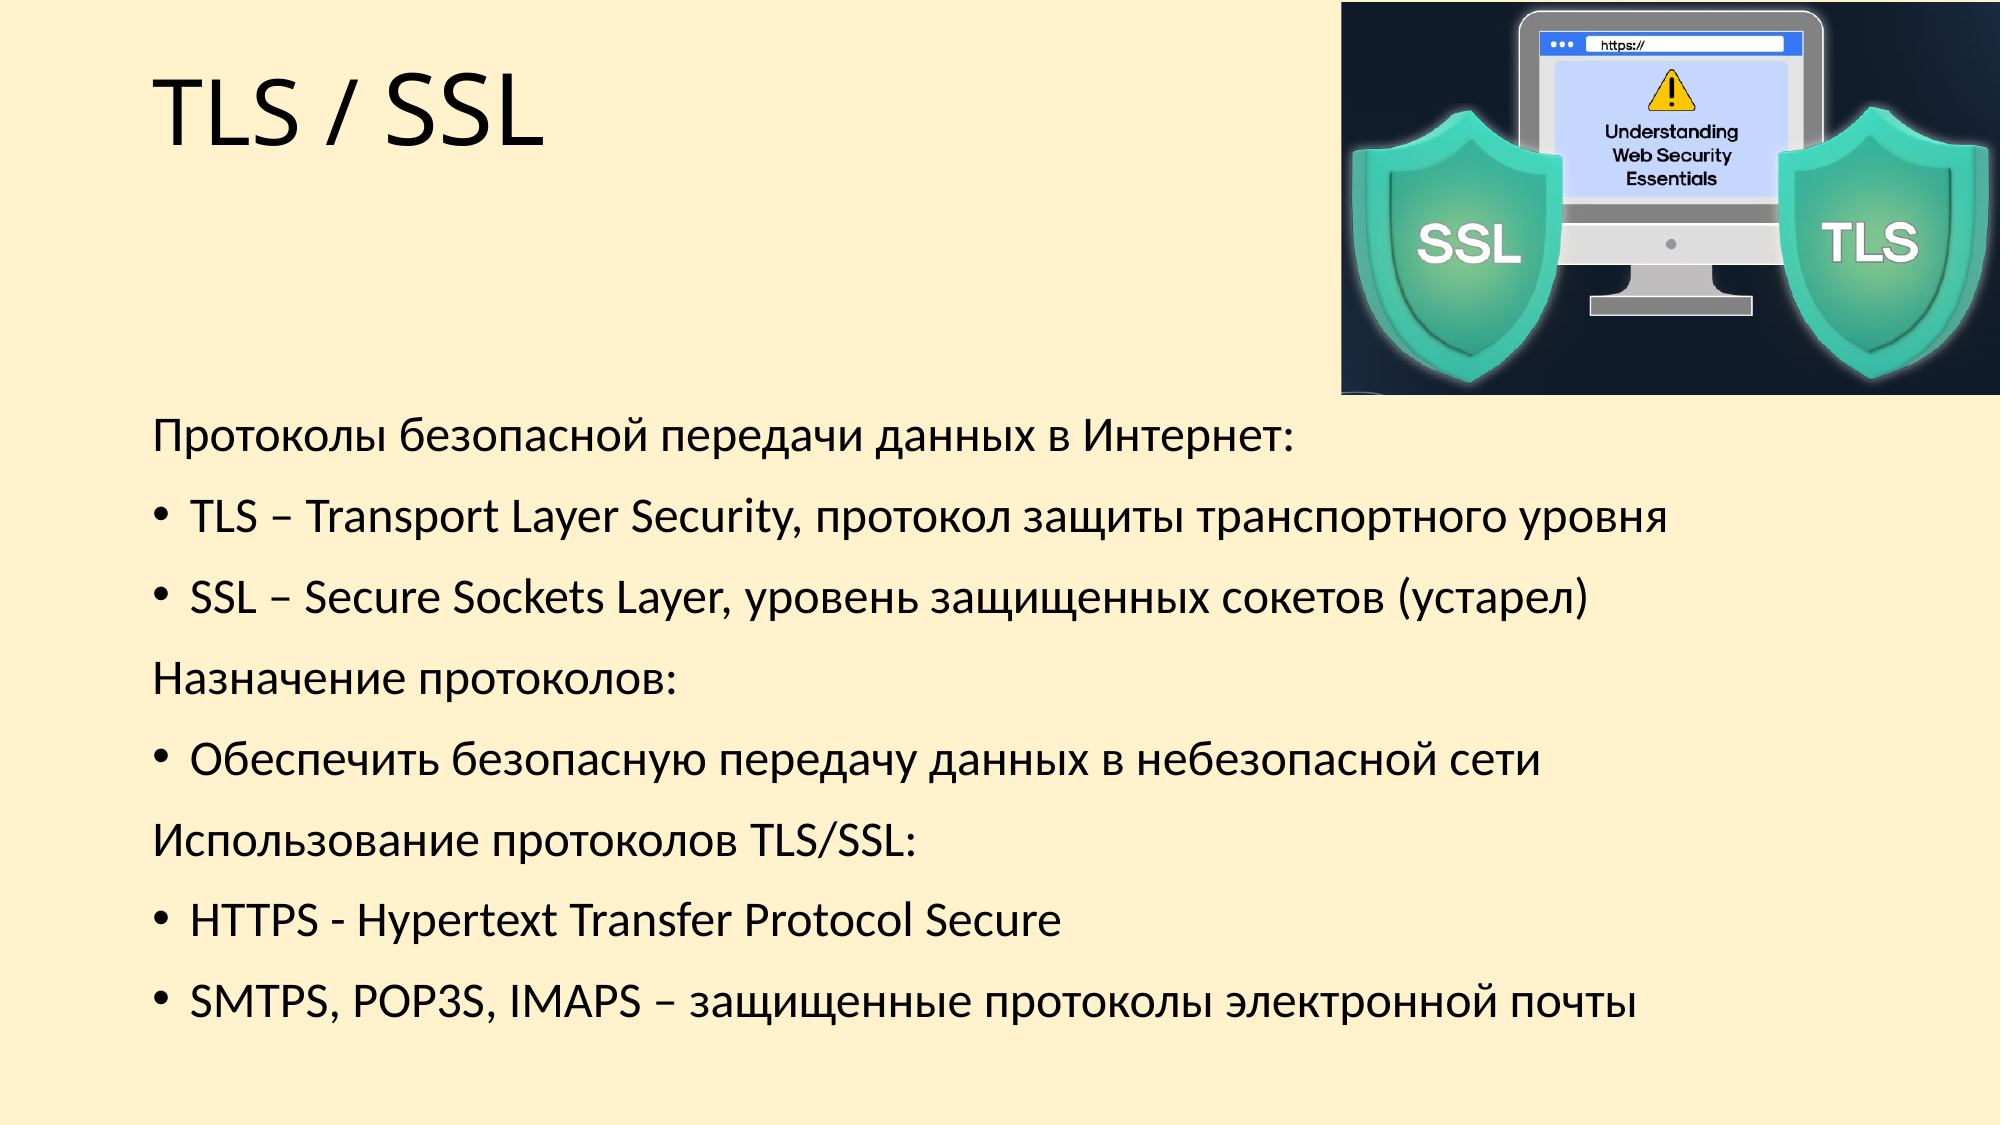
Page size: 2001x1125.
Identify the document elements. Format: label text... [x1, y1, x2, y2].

title TLS / SSL [137, 44, 1341, 183]
list Протоколы безопасной передачи данных в Интернет: TLS – Transport Layer Security, протокол защиты транспортного уровня SSL – Secure Sockets Layer, уровень защищенных сокетов (устарел) Назначение протоколов: Обеспечить безопасную передачу данных в небезопасной сети Использование протоколов TLS/SSL: HTTPS - Hypertext Transfer Protocol Secure SMTPS, POP3S, IMAPS – защищенные протоколы электронной почты [137, 394, 1863, 1105]
picture [1341, 2, 2000, 395]
